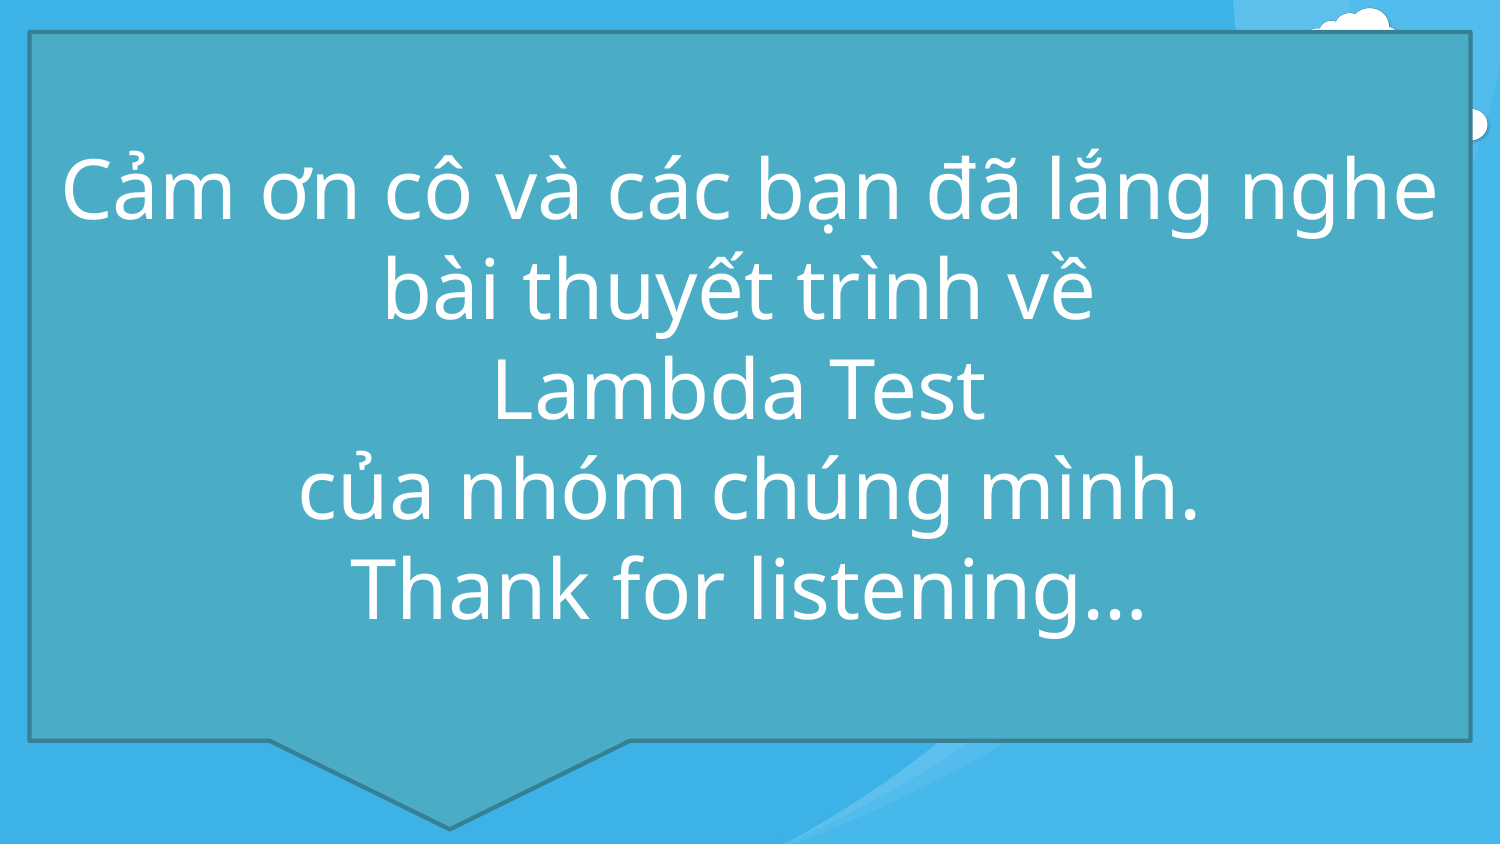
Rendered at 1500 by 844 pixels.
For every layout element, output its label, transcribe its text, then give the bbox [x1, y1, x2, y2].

text_box Cảm ơn cô và các bạn đã lắng nghe bài thuyết trình về Lambda Test của nhóm chúng mình. Thank for listening… [27, 29, 1473, 832]
picture [0, 0, 1500, 844]
